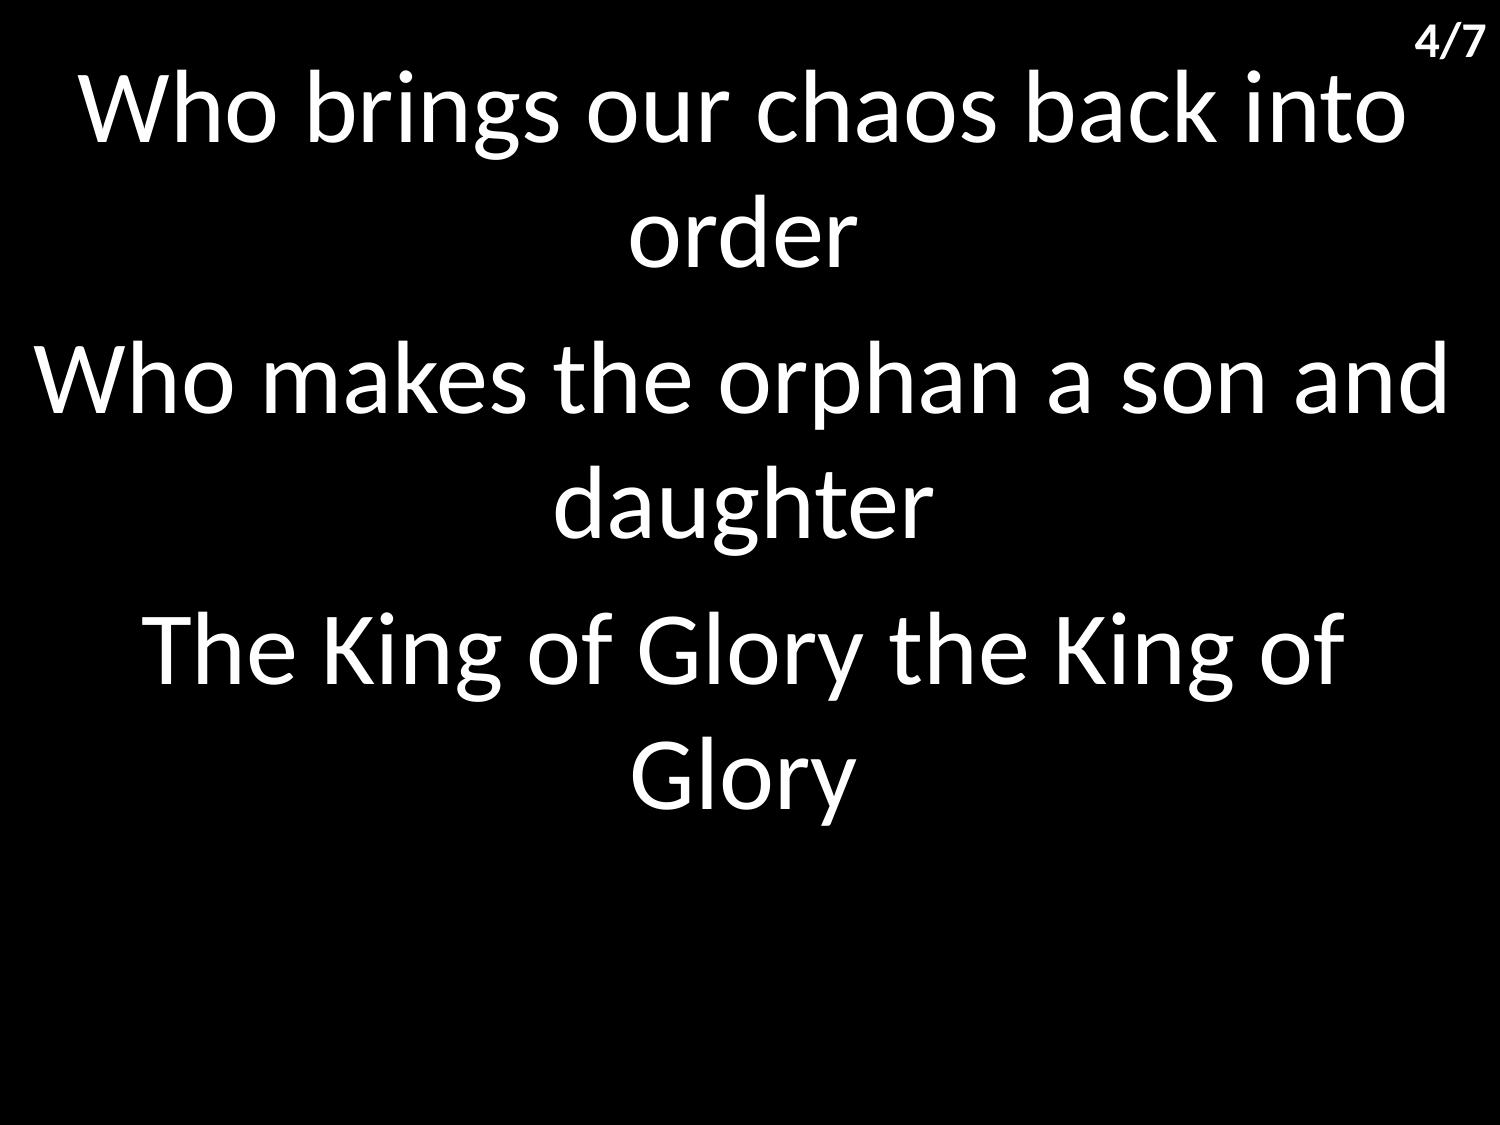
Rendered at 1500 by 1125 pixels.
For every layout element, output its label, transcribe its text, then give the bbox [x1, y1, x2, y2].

subtitle Who brings our chaos back into order Who makes the orphan a son and daughter The King of Glory the King of Glory [17, 30, 1471, 1094]
text_box 4/7 [1399, 0, 1500, 75]
